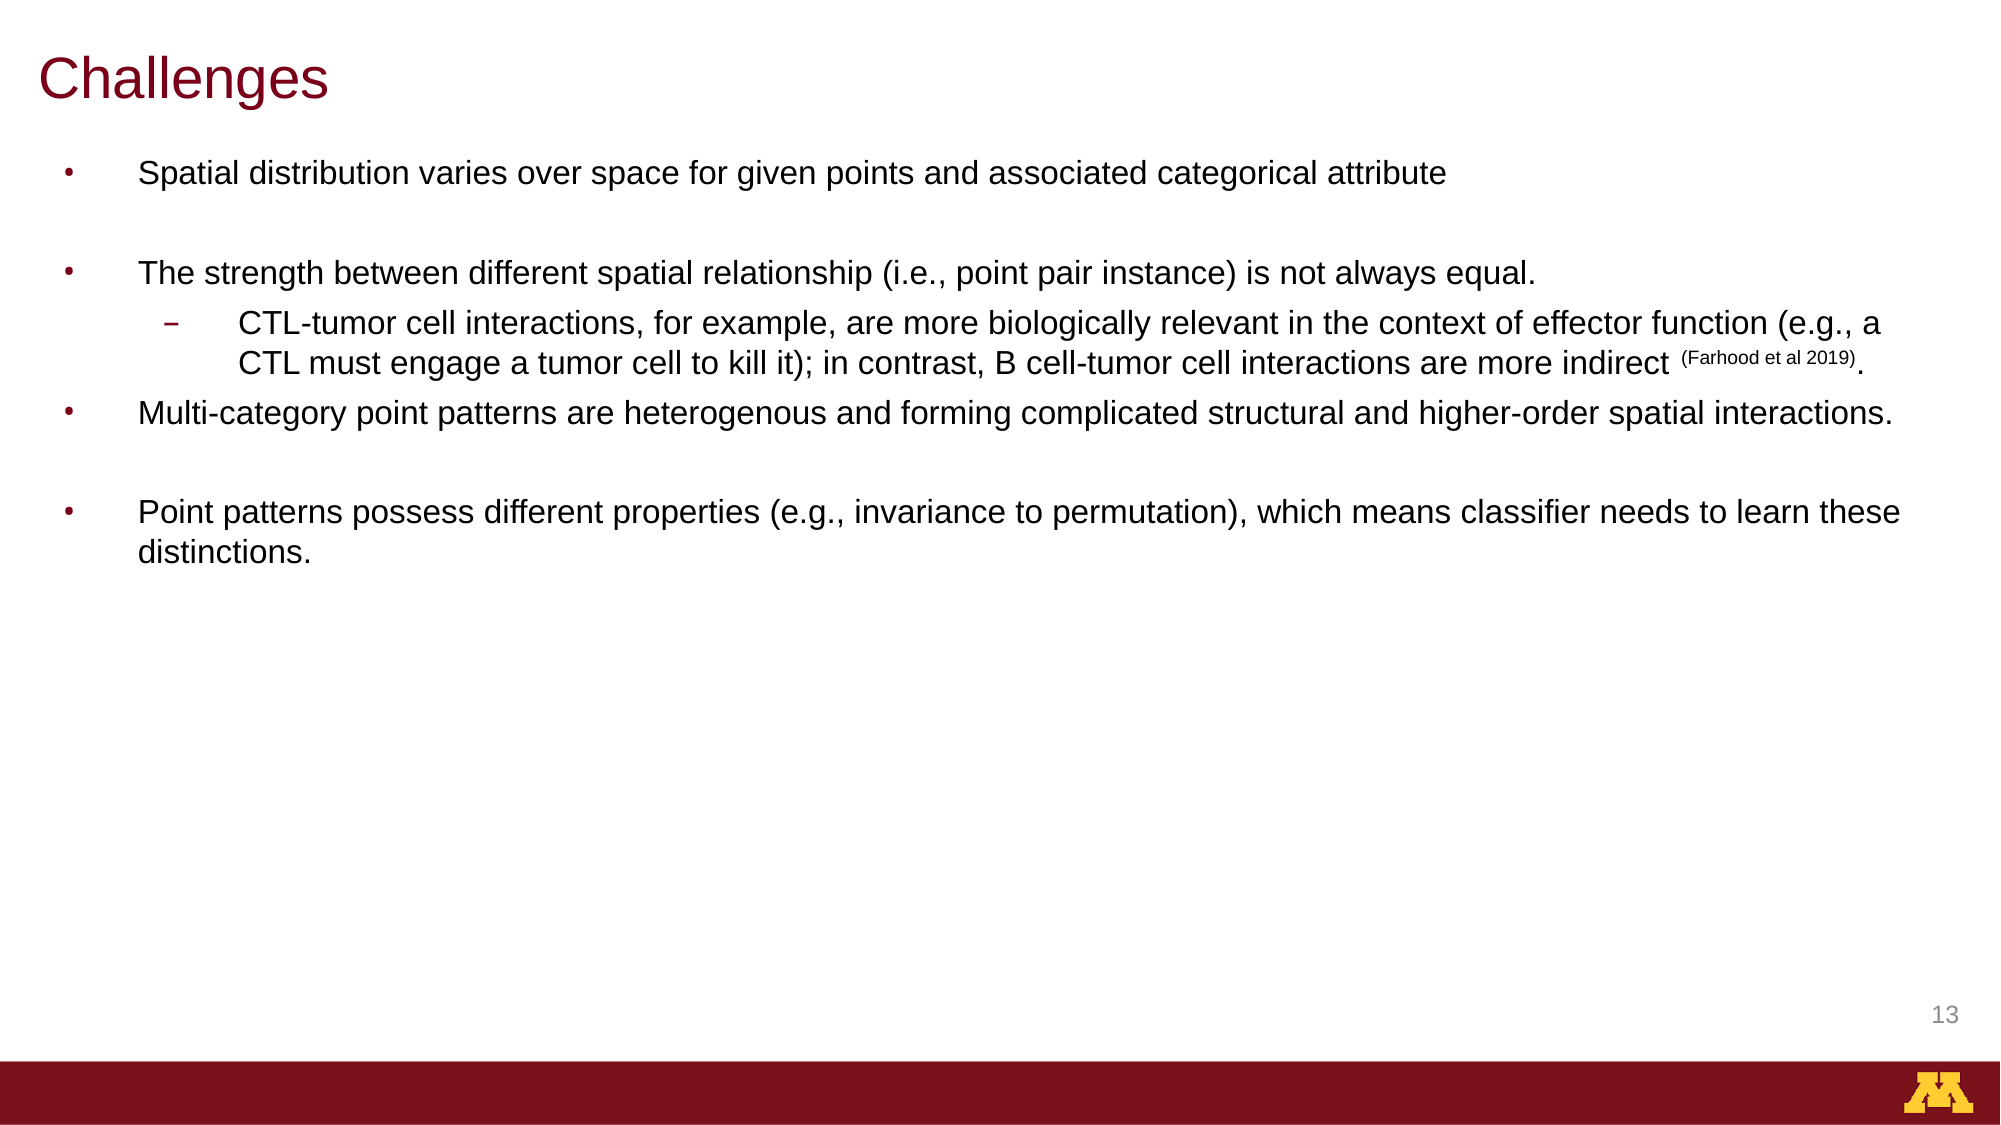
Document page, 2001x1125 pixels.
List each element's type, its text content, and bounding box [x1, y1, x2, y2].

title Challenges [26, 17, 1819, 133]
picture [0, 1061, 2000, 1125]
text_box 13 [1624, 983, 1975, 1044]
list Spatial distribution varies over space for given points and associated categorical attribute The strength between different spatial relationship (i.e., point pair instance) is not always equal. CTL-tumor cell interactions, for example, are more biologically relevant in the context of effector function (e.g., a CTL must engage a tumor cell to kill it); in contrast, B cell-tumor cell interactions are more indirect (Farhood et al 2019). Multi-category point patterns are heterogenous and forming complicated structural and higher-order spatial interactions. Point patterns possess different properties (e.g., invariance to permutation), which means classifier needs to learn these distinctions. [26, 145, 1957, 1017]
